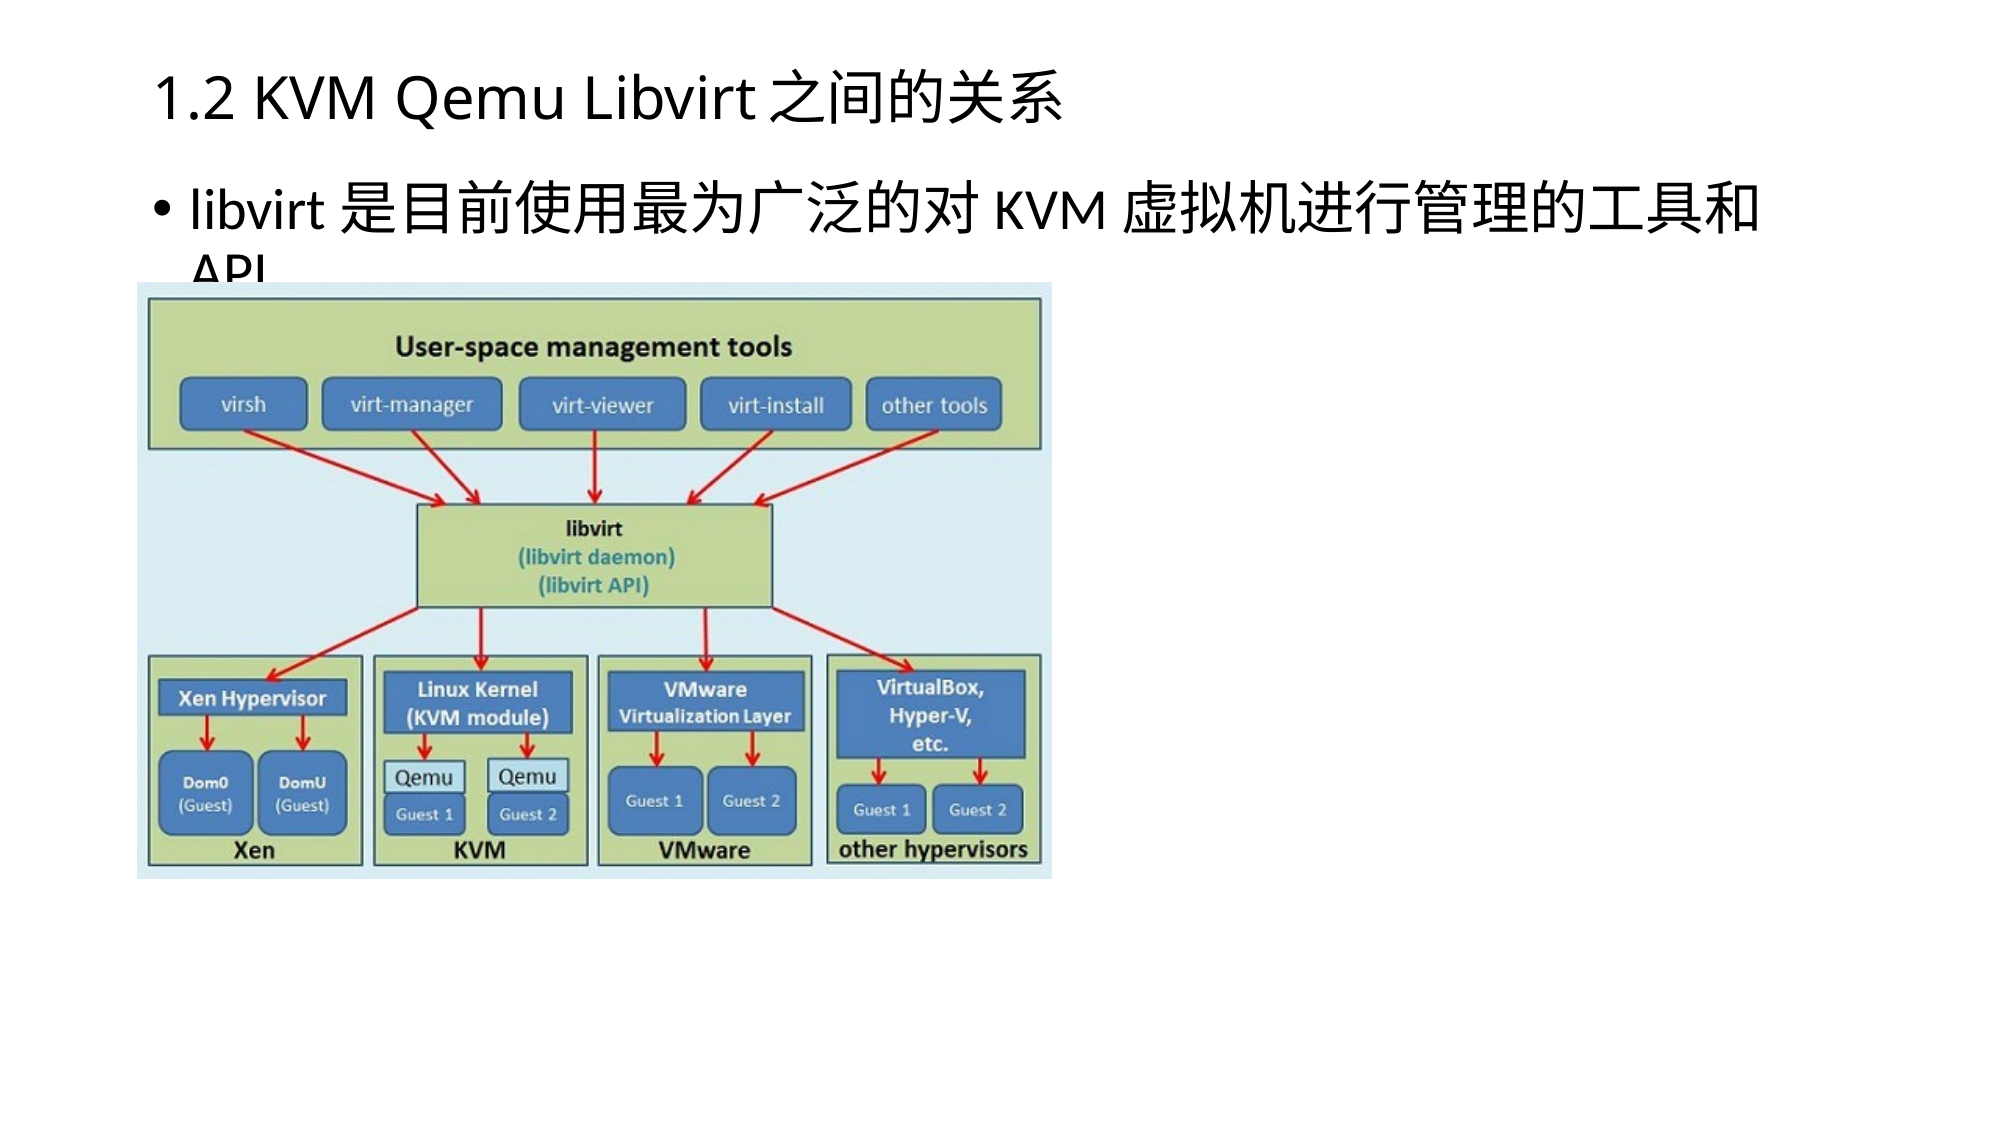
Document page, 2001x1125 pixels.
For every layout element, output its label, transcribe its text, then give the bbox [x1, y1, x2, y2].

list libvirt是目前使用最为广泛的对KVM虚拟机进行管理的工具和API [137, 171, 1863, 1014]
title 1.2 KVM Qemu Libvirt之间的关系 [137, 59, 1863, 140]
picture [137, 282, 1052, 879]
